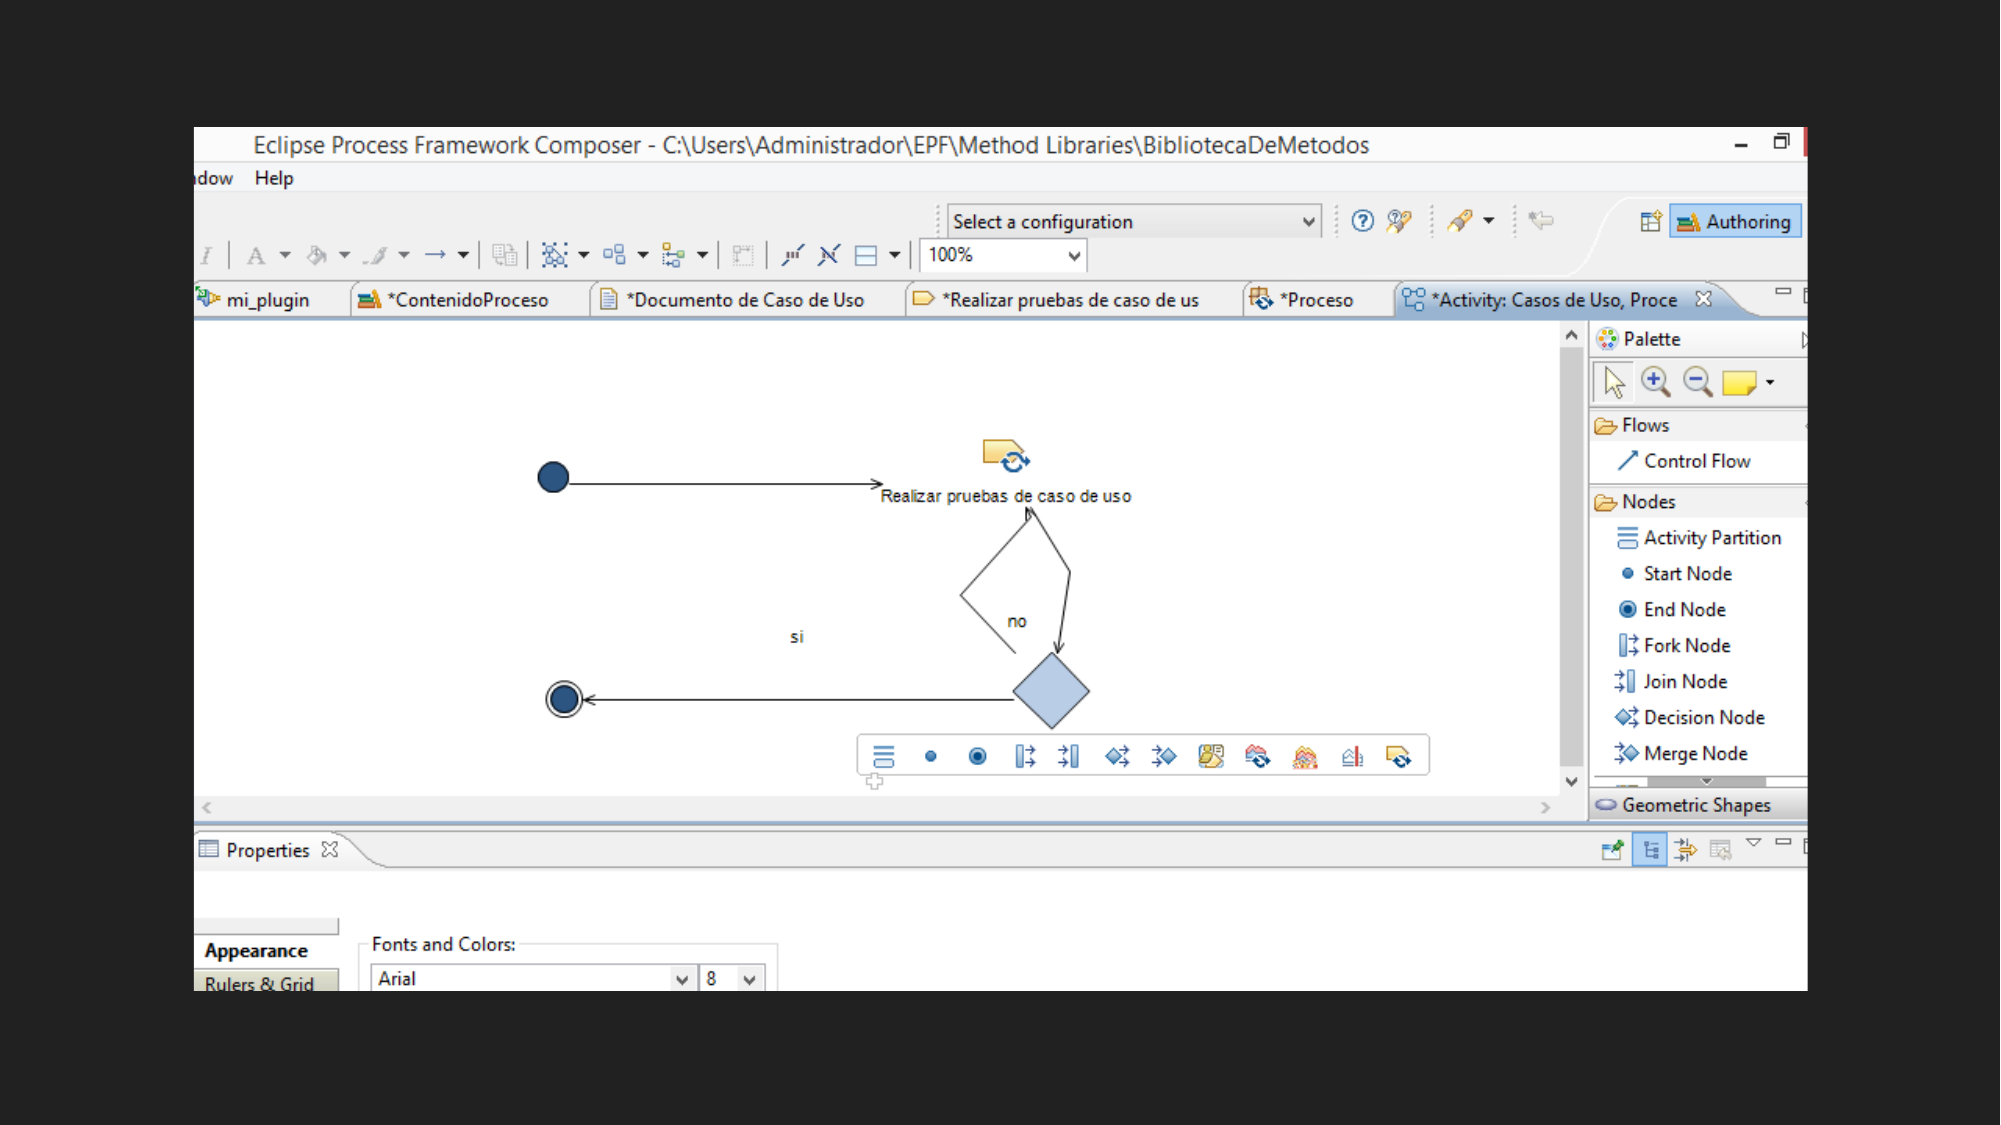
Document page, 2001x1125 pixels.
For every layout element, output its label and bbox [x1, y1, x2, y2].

picture [193, 126, 1808, 991]
